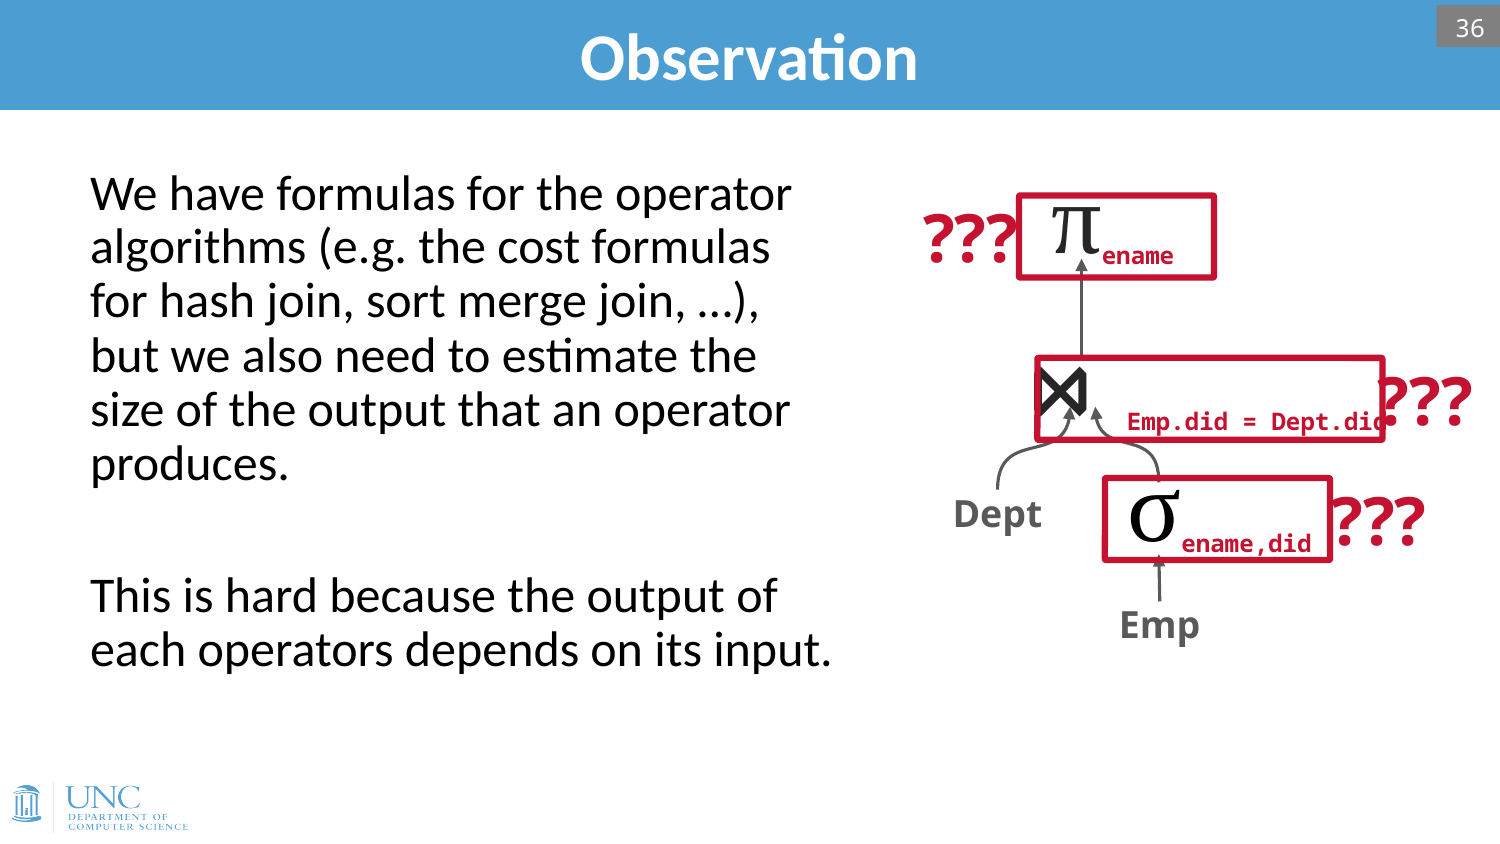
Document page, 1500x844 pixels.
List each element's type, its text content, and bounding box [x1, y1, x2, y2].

list We have formulas for the operator algorithms (e.g. the cost formulas for hash join, sort merge join, …), but we also need to estimate the size of the output that an operator produces. This is hard because the output of each operators depends on its input. [75, 159, 855, 760]
picture [12, 782, 188, 833]
slide_number 36 [1436, 5, 1500, 47]
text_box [924, 195, 1215, 278]
title Observation [0, 0, 1500, 110]
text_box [1037, 357, 1472, 441]
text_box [942, 146, 1391, 648]
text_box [1104, 477, 1426, 561]
